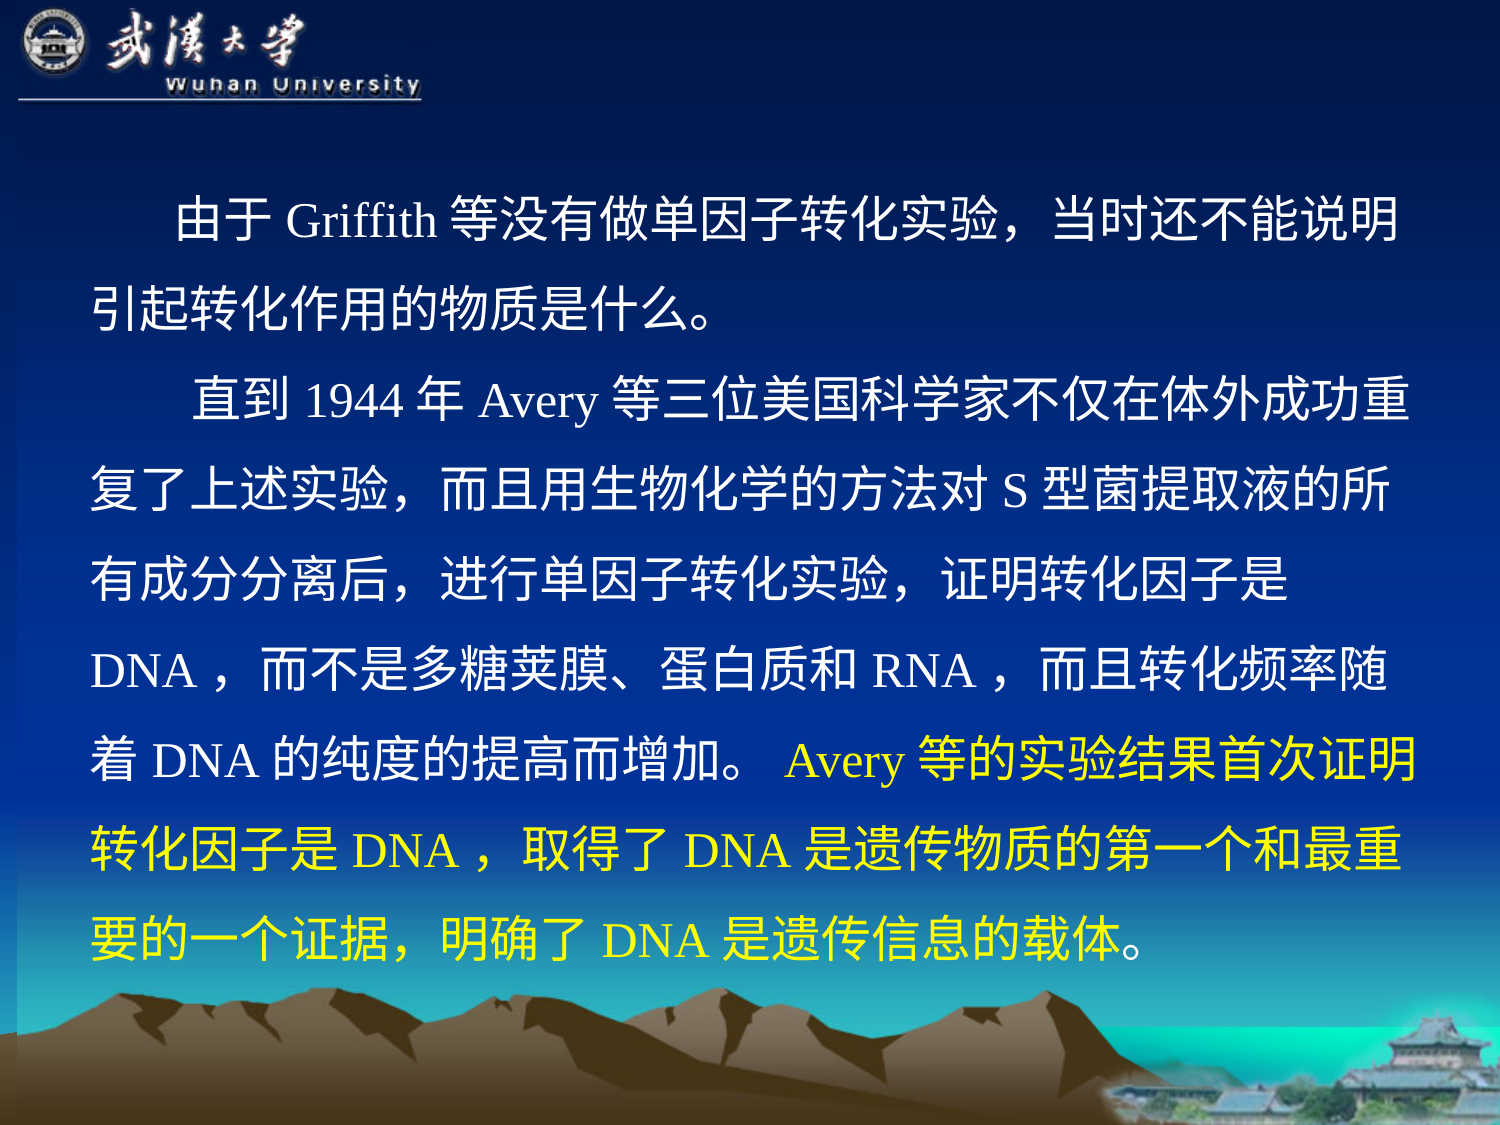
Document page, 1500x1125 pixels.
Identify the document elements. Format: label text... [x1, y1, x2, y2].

text_box 由于Griffith等没有做单因子转化实验，当时还不能说明引起转化作用的物质是什么。 直到1944年Avery等三位美国科学家不仅在体外成功重复了上述实验，而且用生物化学的方法对S型菌提取液的所有成分分离后，进行单因子转化实验，证明转化因子是DNA，而不是多糖荚膜、蛋白质和RNA，而且转化频率随着DNA的纯度的提高而增加。Avery等的实验结果首次证明转化因子是DNA，取得了DNA是遗传物质的第一个和最重要的一个证据，明确了DNA是遗传信息的载体。 [74, 149, 1438, 975]
picture [17, 4, 1500, 1125]
